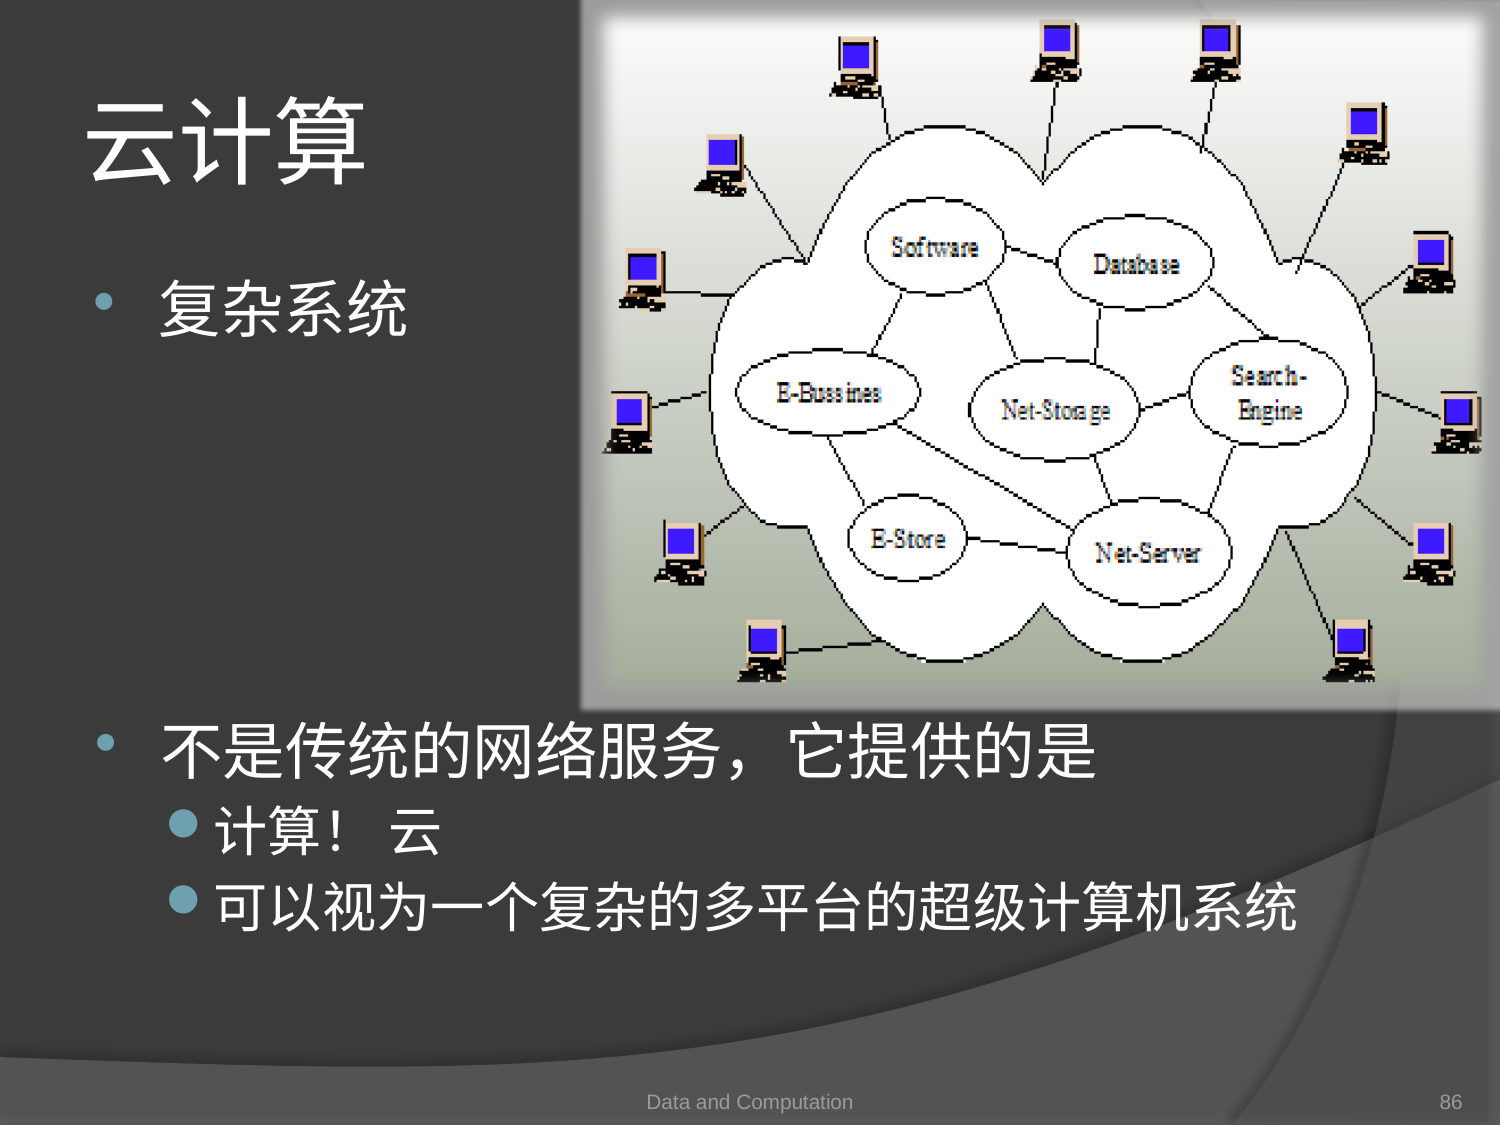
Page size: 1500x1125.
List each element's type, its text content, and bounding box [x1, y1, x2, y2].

text_box 不是传统的网络服务，它提供的是 计算！ 云 可以视为一个复杂的多平台的超级计算机系统 [76, 704, 1412, 1019]
picture [585, 0, 1500, 705]
list 复杂系统 [75, 262, 577, 398]
slide_number 86 [1337, 1053, 1463, 1114]
title 云计算 [75, 45, 577, 233]
footer Data and Computation [512, 1053, 988, 1114]
